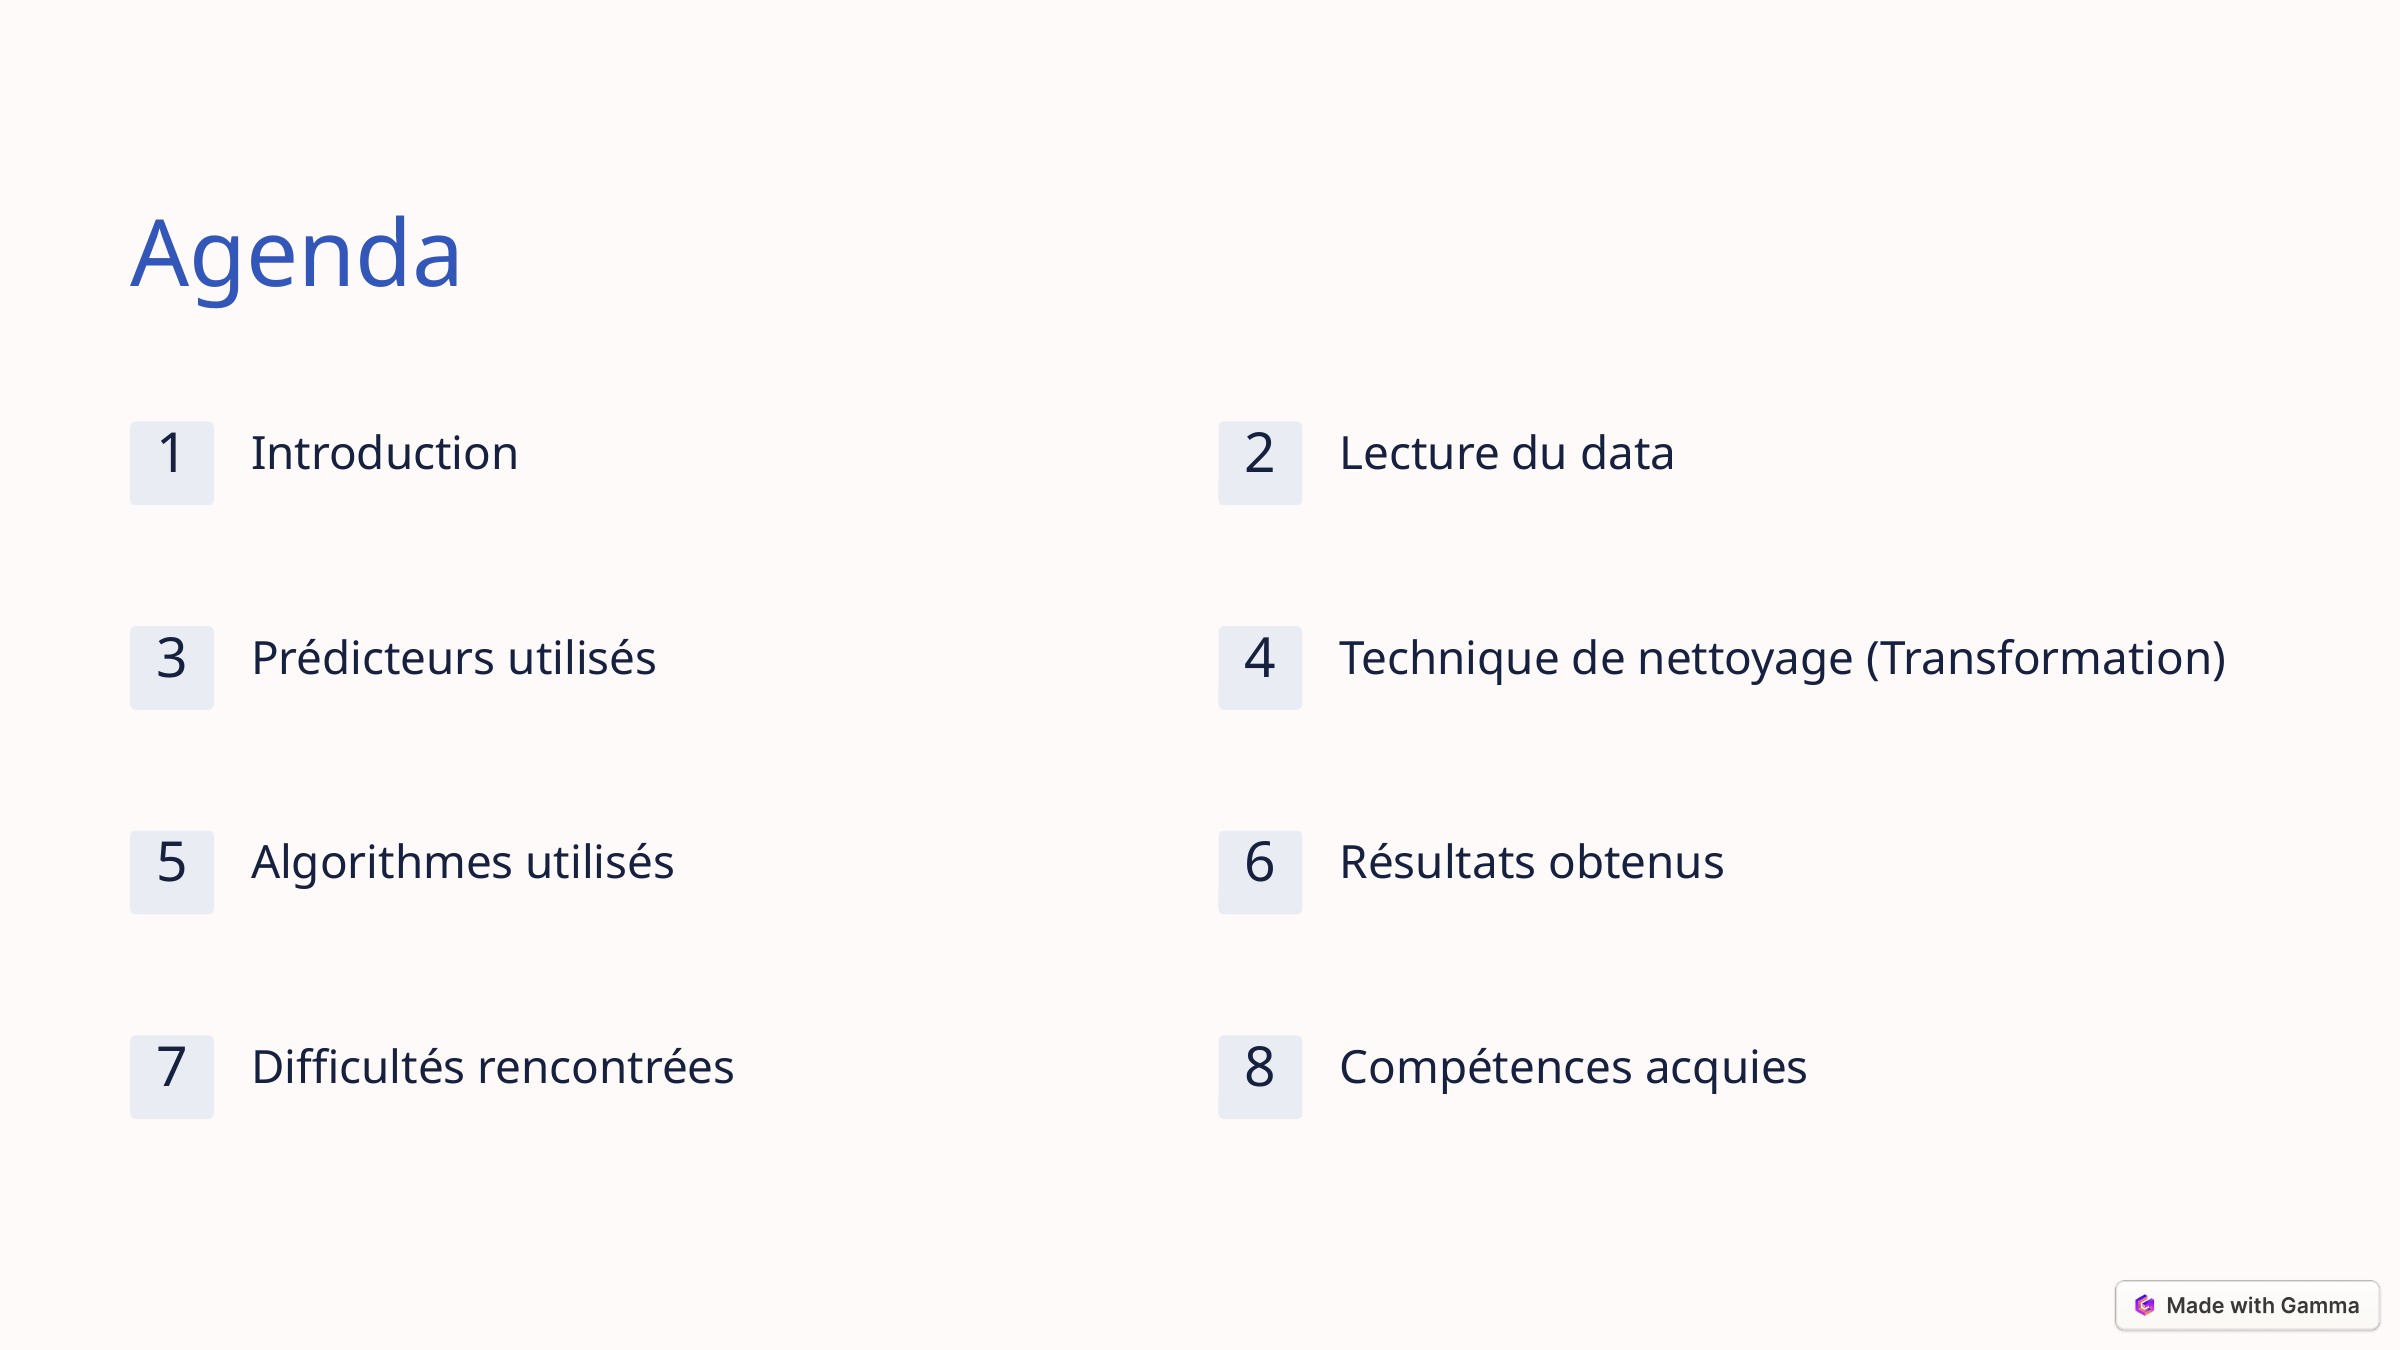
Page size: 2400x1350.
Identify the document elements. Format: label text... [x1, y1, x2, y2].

text_box 6 [1232, 837, 1289, 908]
text_box [130, 830, 214, 915]
text_box 8 [1232, 1042, 1289, 1113]
text_box [130, 626, 214, 710]
text_box 3 [144, 633, 200, 703]
text_box Résultats obtenus [1339, 830, 1805, 889]
text_box 1 [144, 428, 200, 499]
text_box Prédicteurs utilisés [251, 626, 717, 685]
text_box Lecture du data [1339, 421, 1805, 480]
text_box 4 [1232, 633, 1289, 703]
text_box Technique de nettoyage (Transformation) [1339, 626, 2250, 685]
text_box [130, 421, 214, 506]
text_box [1218, 830, 1303, 915]
text_box Agenda [130, 188, 1061, 306]
text_box 2 [1232, 428, 1289, 499]
text_box [130, 1035, 214, 1120]
text_box Compétences acquies [1339, 1035, 1813, 1094]
text_box Difficultés rencontrées [251, 1035, 748, 1094]
text_box Introduction [251, 421, 717, 480]
text_box 7 [144, 1042, 200, 1113]
text_box 5 [144, 837, 200, 908]
picture [2106, 1271, 2389, 1339]
text_box Algorithmes utilisés [251, 830, 717, 889]
text_box [1218, 626, 1303, 710]
text_box [1218, 421, 1303, 506]
text_box [1218, 1035, 1303, 1120]
